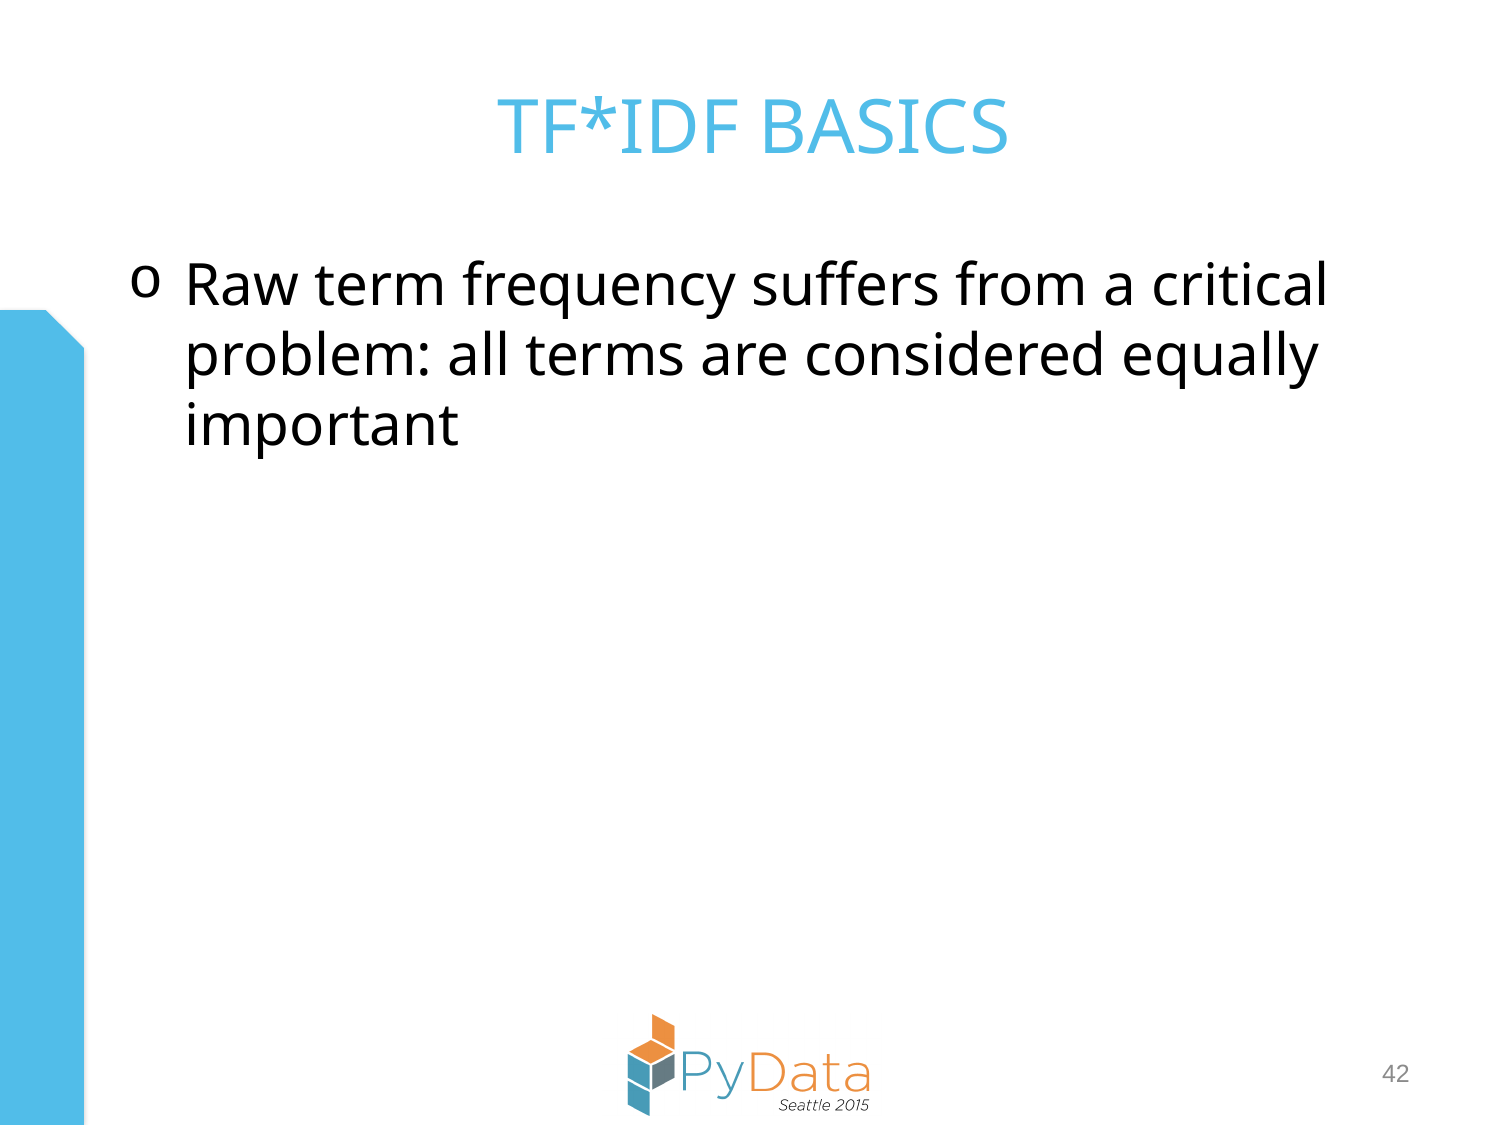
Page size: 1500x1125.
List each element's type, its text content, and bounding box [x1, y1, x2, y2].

picture [602, 1013, 882, 1116]
list Raw term frequency suffers from a critical problem: all terms are considered equally important [113, 240, 1425, 1005]
title TF*IDF Basics [83, 40, 1425, 207]
slide_number 42 [1074, 1042, 1425, 1103]
